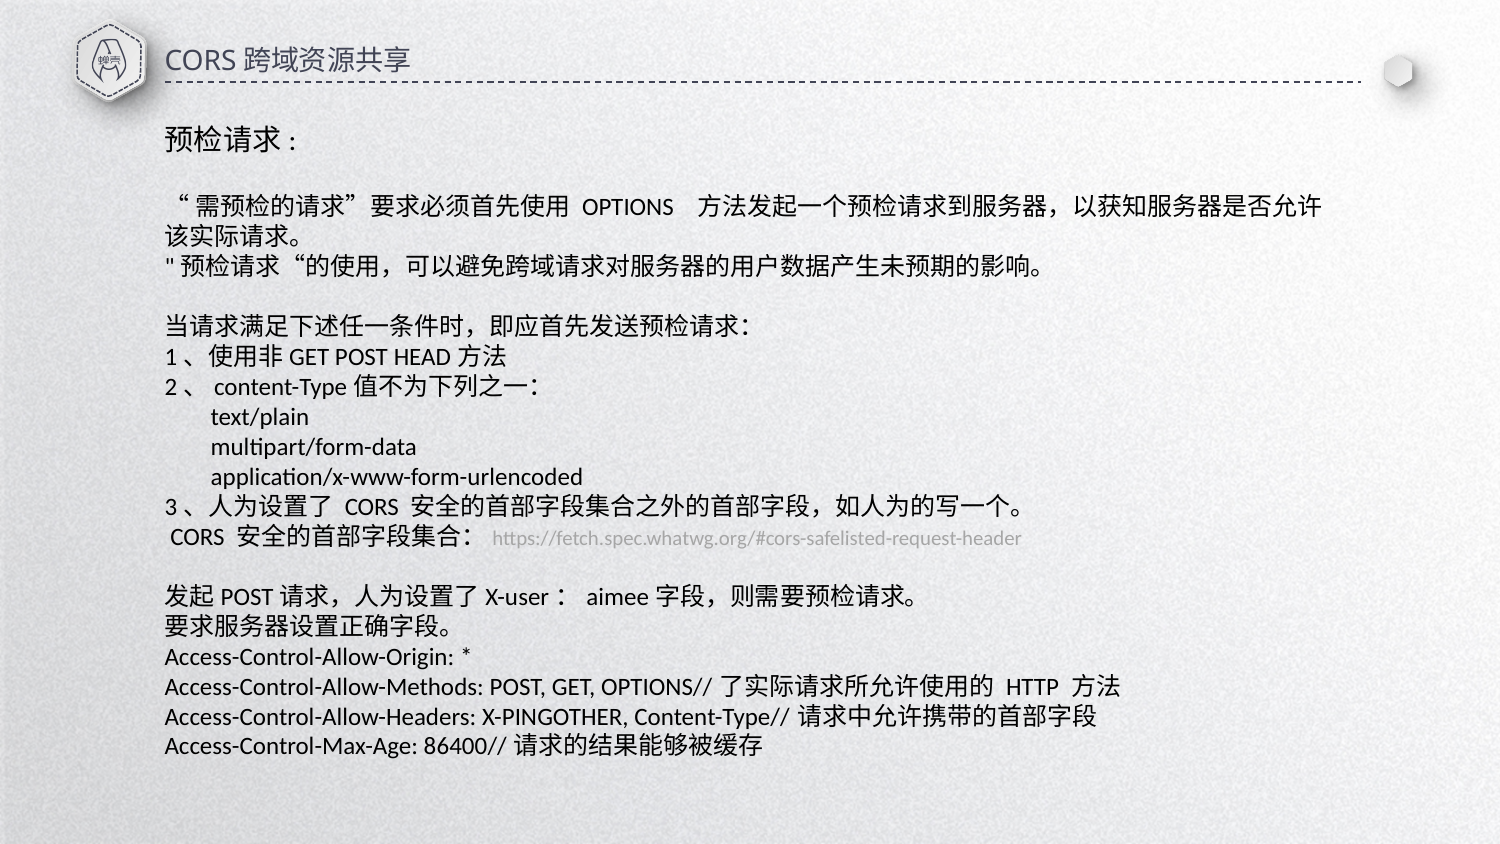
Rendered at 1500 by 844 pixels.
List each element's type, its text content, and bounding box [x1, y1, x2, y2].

text_box 预检请求: “需预检的请求”要求必须首先使用 OPTIONS 方法发起一个预检请求到服务器，以获知服务器是否允许该实际请求。 "预检请求“的使用，可以避免跨域请求对服务器的用户数据产生未预期的影响。 当请求满足下述任一条件时，即应首先发送预检请求： 1、使用非GET POST HEAD方法 2、content-Type值不为下列之一： text/plain multipart/form-data application/x-www-form-urlencoded 3、人为设置了 CORS 安全的首部字段集合之外的首部字段，如人为的写一个。 CORS 安全的首部字段集合：https://fetch.spec.whatwg.org/#cors-safelisted-request-header 发起POST请求，人为设置了X-user：aimee字段，则需要预检请求。 要求服务器设置正确字段。 Access-Control-Allow-Origin: * Access-Control-Allow-Methods: POST, GET, OPTIONS//了实际请求所允许使用的 HTTP 方法 Access-Control-Allow-Headers: X-PINGOTHER, Content-Type//请求中允许携带的首部字段 Access-Control-Max-Age: 86400//请求的结果能够被缓存 [149, 113, 1351, 768]
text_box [1382, 56, 1415, 86]
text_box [67, 23, 151, 98]
picture [0, 0, 1500, 844]
text_box CORS跨域资源共享 [156, 38, 528, 81]
